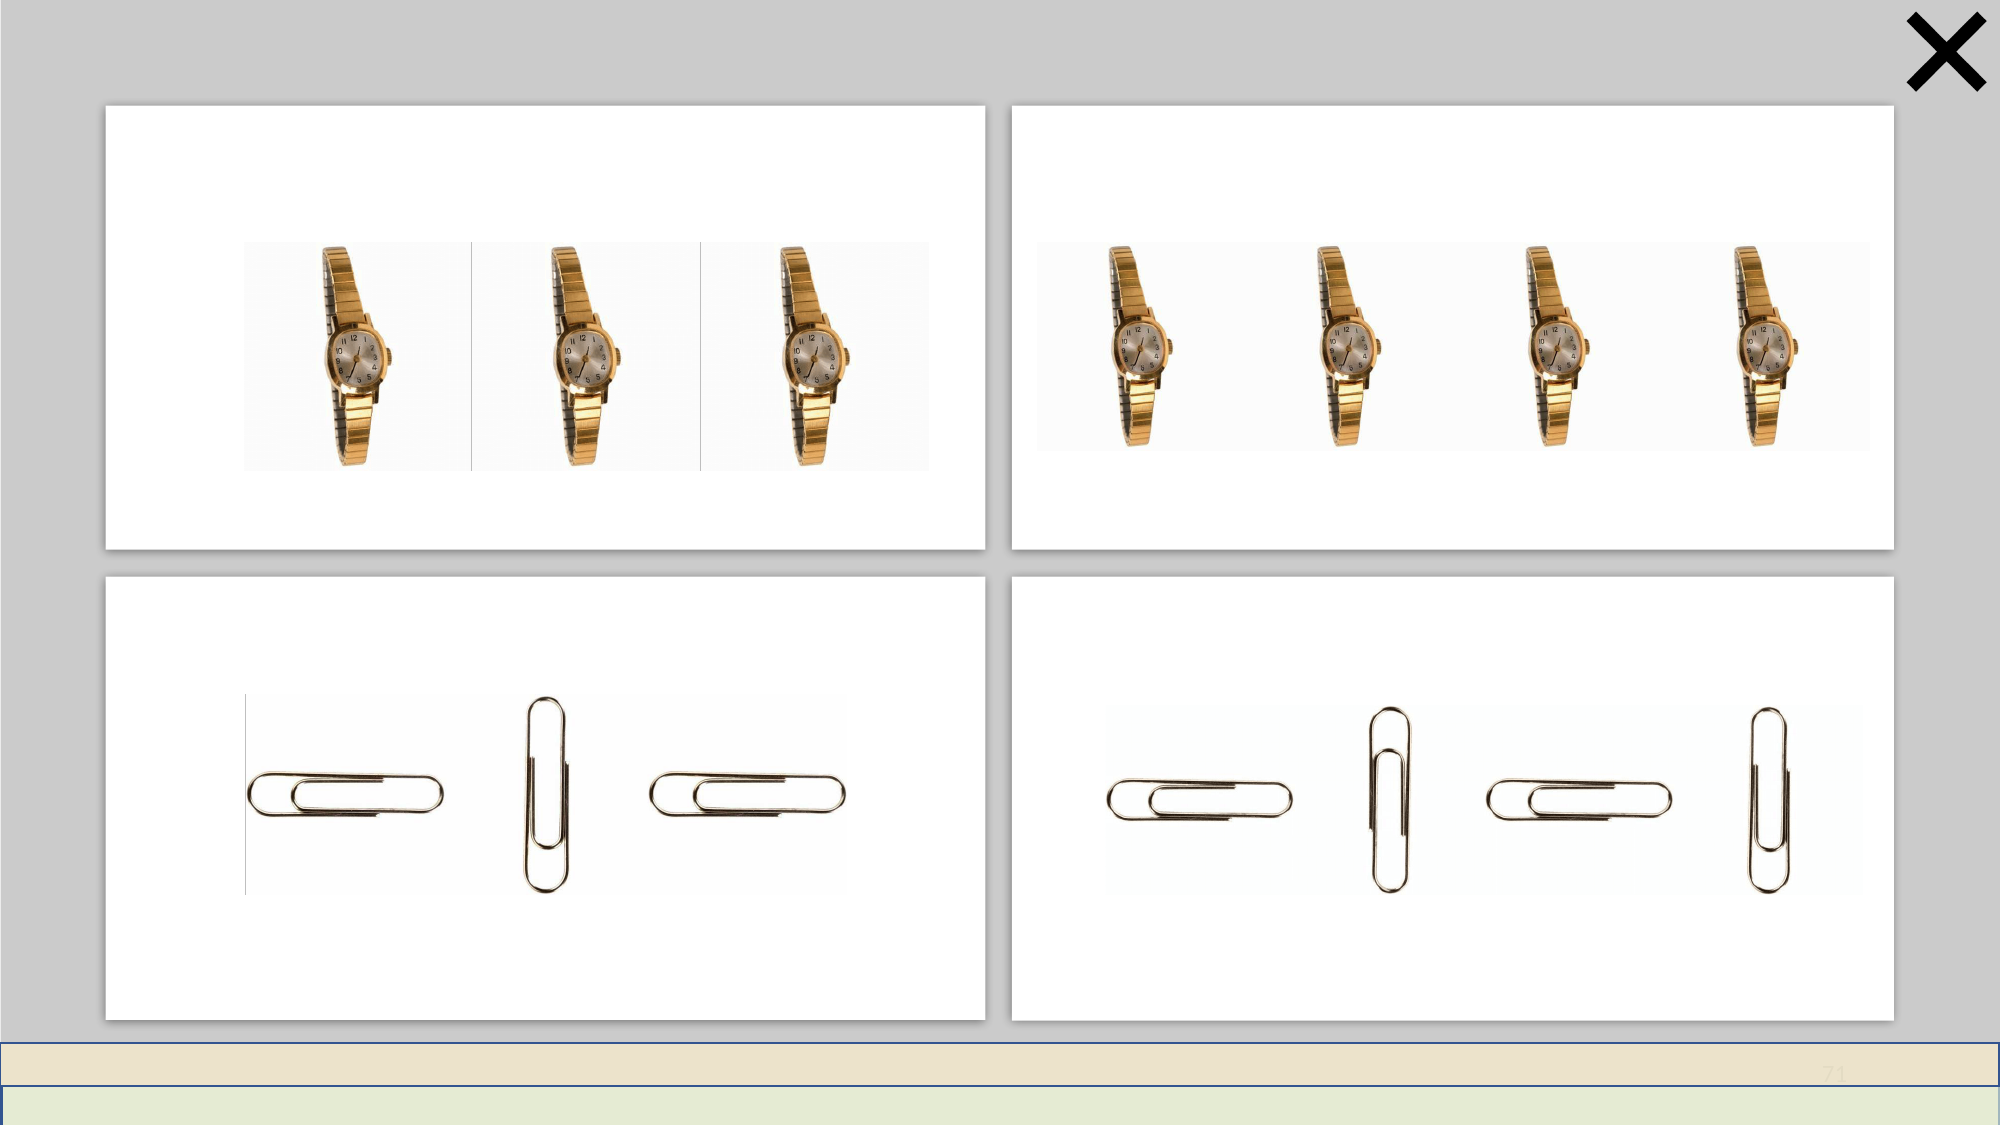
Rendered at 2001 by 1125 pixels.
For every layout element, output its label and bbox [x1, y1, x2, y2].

text_box [1011, 576, 1895, 1022]
picture [244, 242, 929, 471]
text_box [104, 104, 986, 551]
picture [1104, 705, 1863, 895]
picture [244, 693, 847, 895]
text_box [1011, 104, 1895, 551]
text_box [0, 1085, 2000, 1125]
text_box [0, 1042, 2000, 1085]
text_box [0, 0, 2000, 1042]
picture [1036, 242, 1870, 451]
text_box [104, 576, 986, 1021]
picture [1892, 0, 2000, 106]
